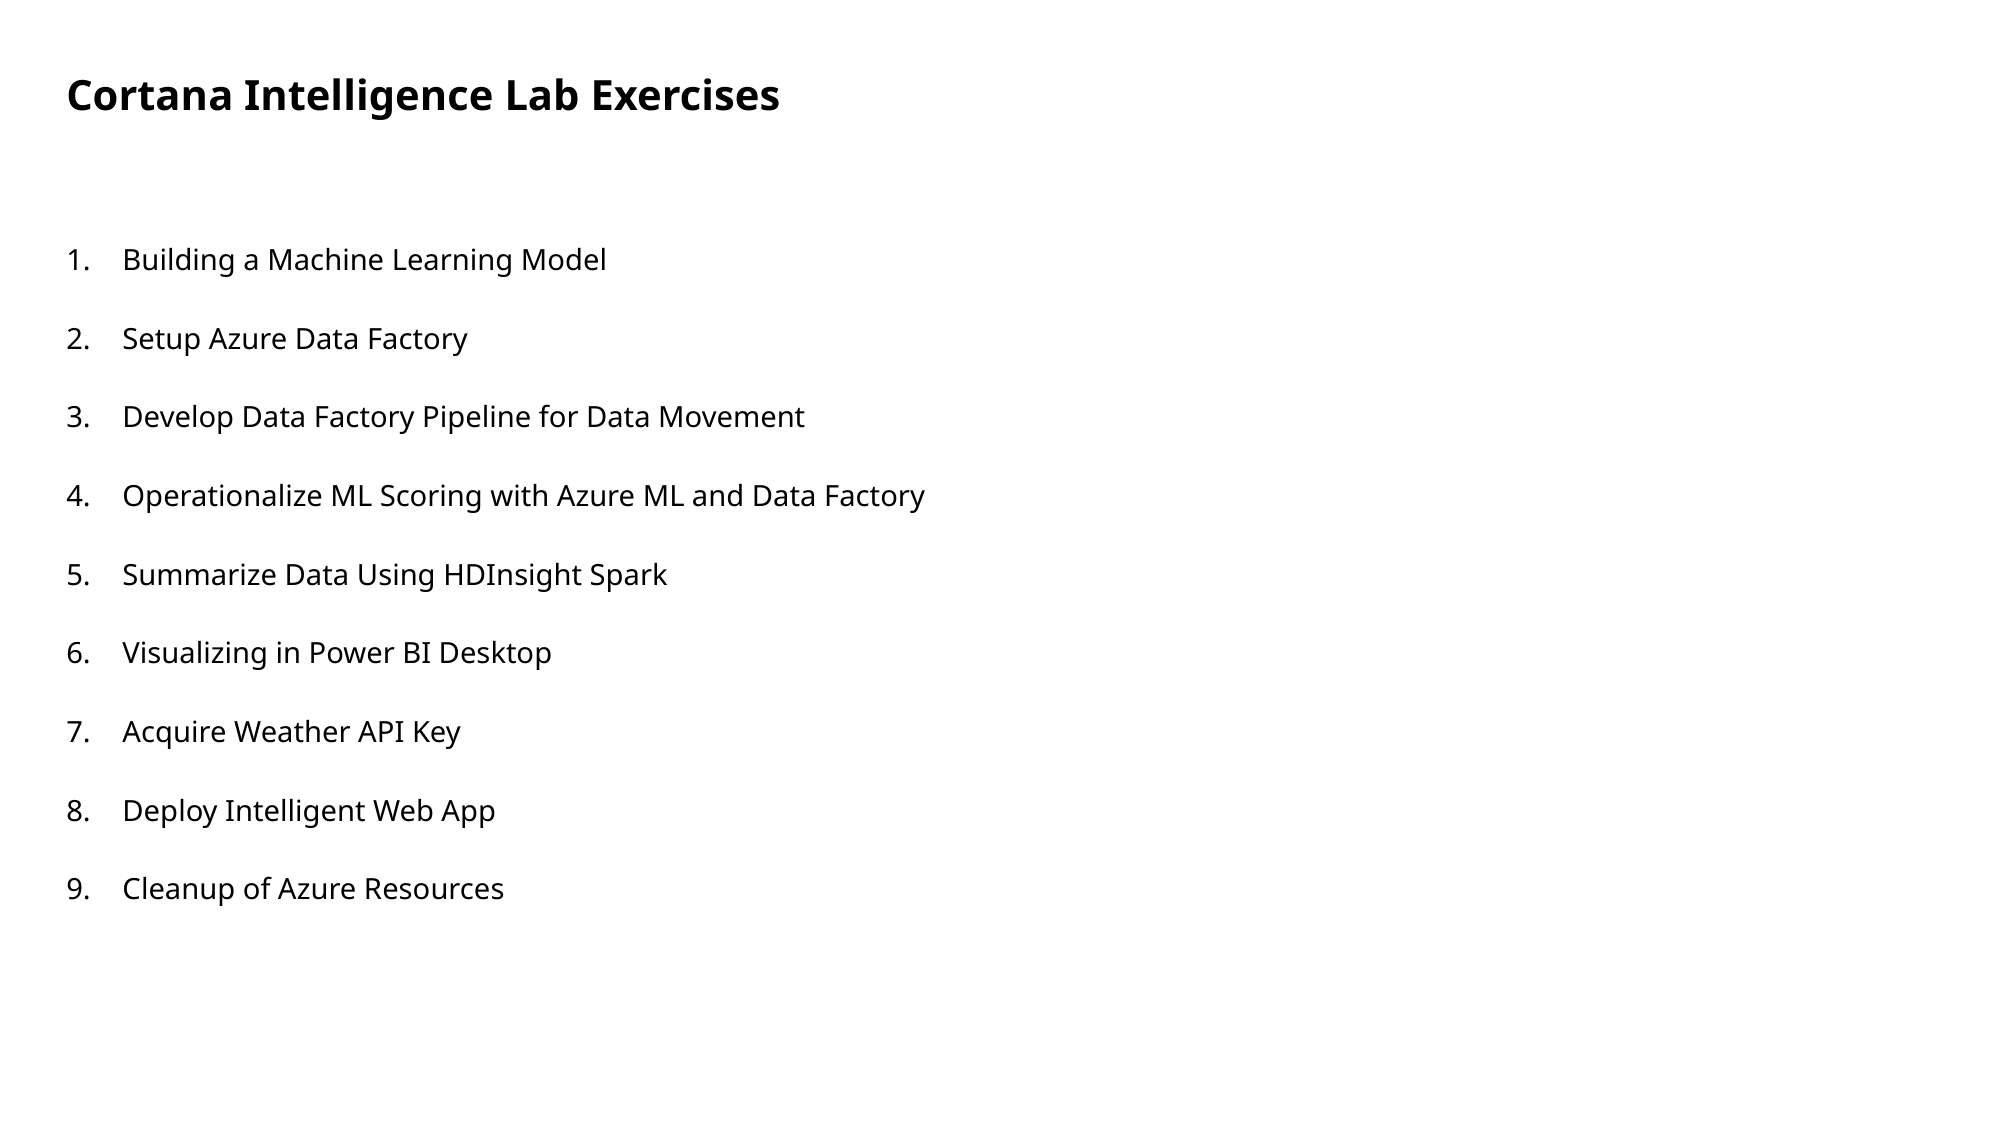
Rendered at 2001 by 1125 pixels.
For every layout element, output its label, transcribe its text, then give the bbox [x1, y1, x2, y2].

title Cortana Intelligence Lab Exercises [51, 59, 1949, 129]
list Building a Machine Learning Model Setup Azure Data Factory Develop Data Factory Pipeline for Data Movement Operationalize ML Scoring with Azure ML and Data Factory Summarize Data Using HDInsight Spark Visualizing in Power BI Desktop Acquire Weather API Key Deploy Intelligent Web App Cleanup of Azure Resources [51, 198, 1949, 1052]
